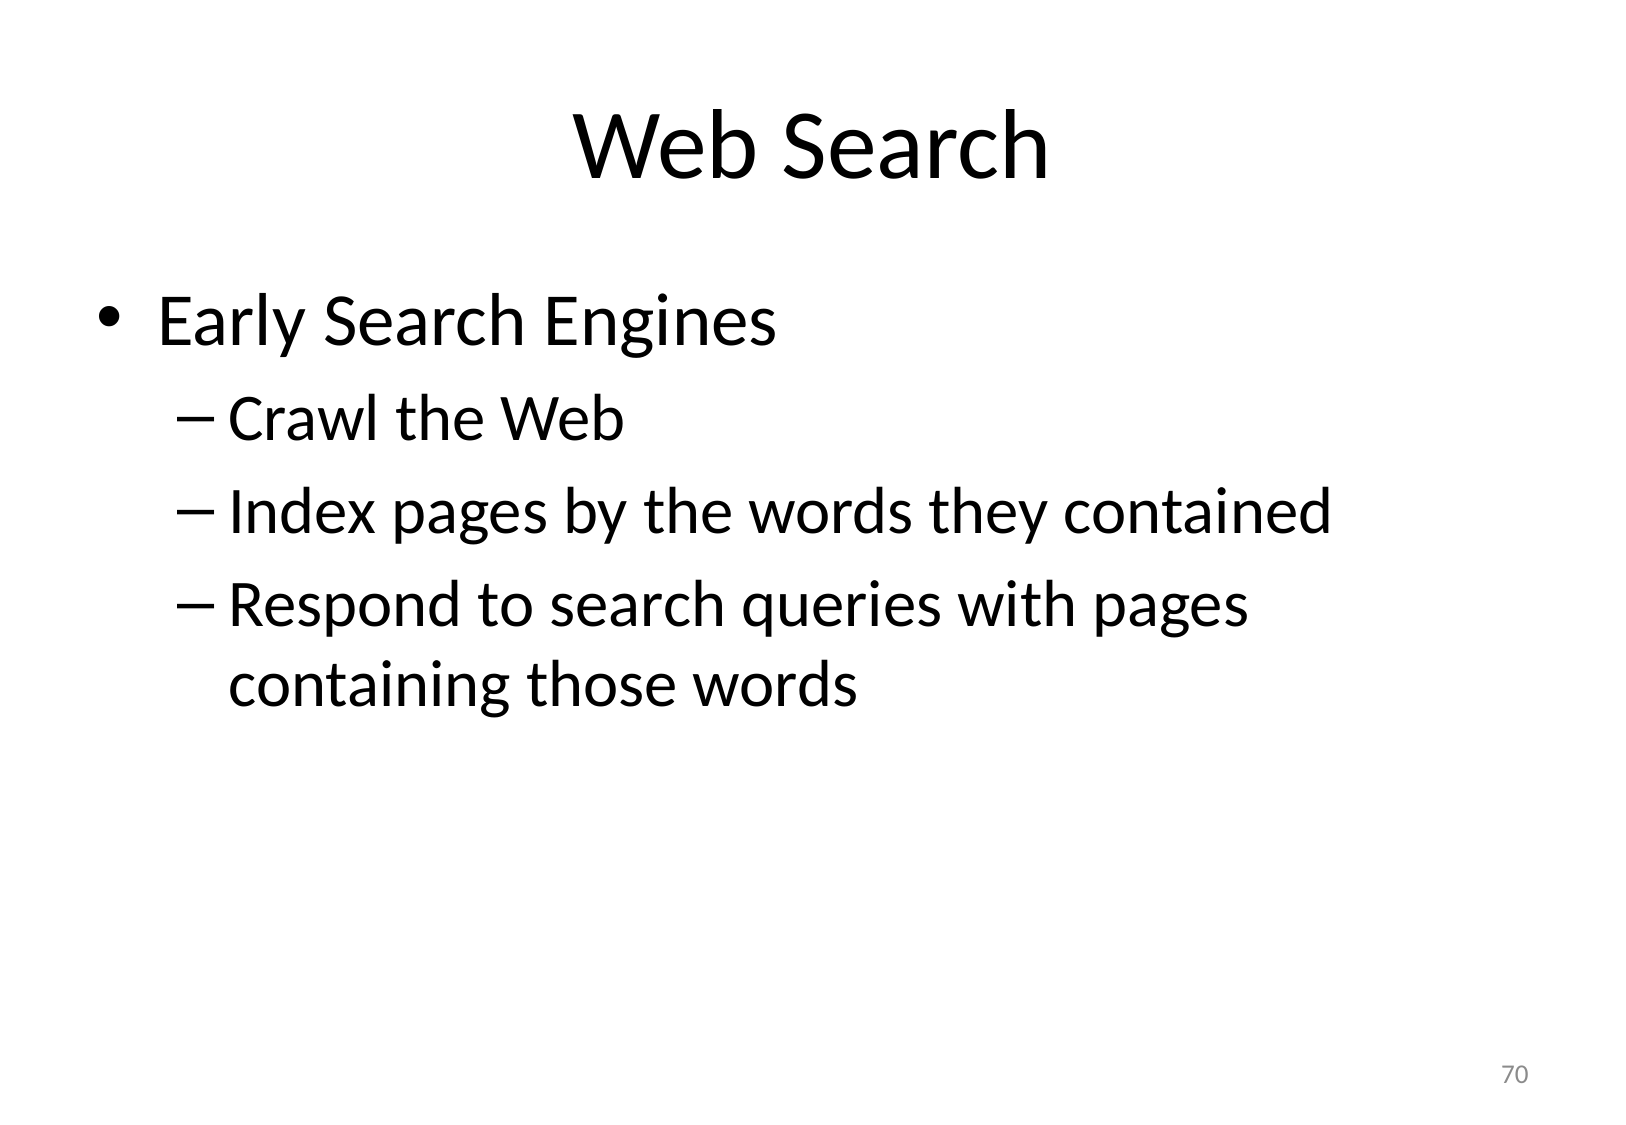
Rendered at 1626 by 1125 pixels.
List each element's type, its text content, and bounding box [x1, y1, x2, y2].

slide_number 70 [1164, 1042, 1544, 1103]
title Web Search [80, 44, 1544, 233]
list Early Search Engines Crawl the Web Index pages by the words they contained Respond to search queries with pages containing those words [80, 262, 1544, 1006]
